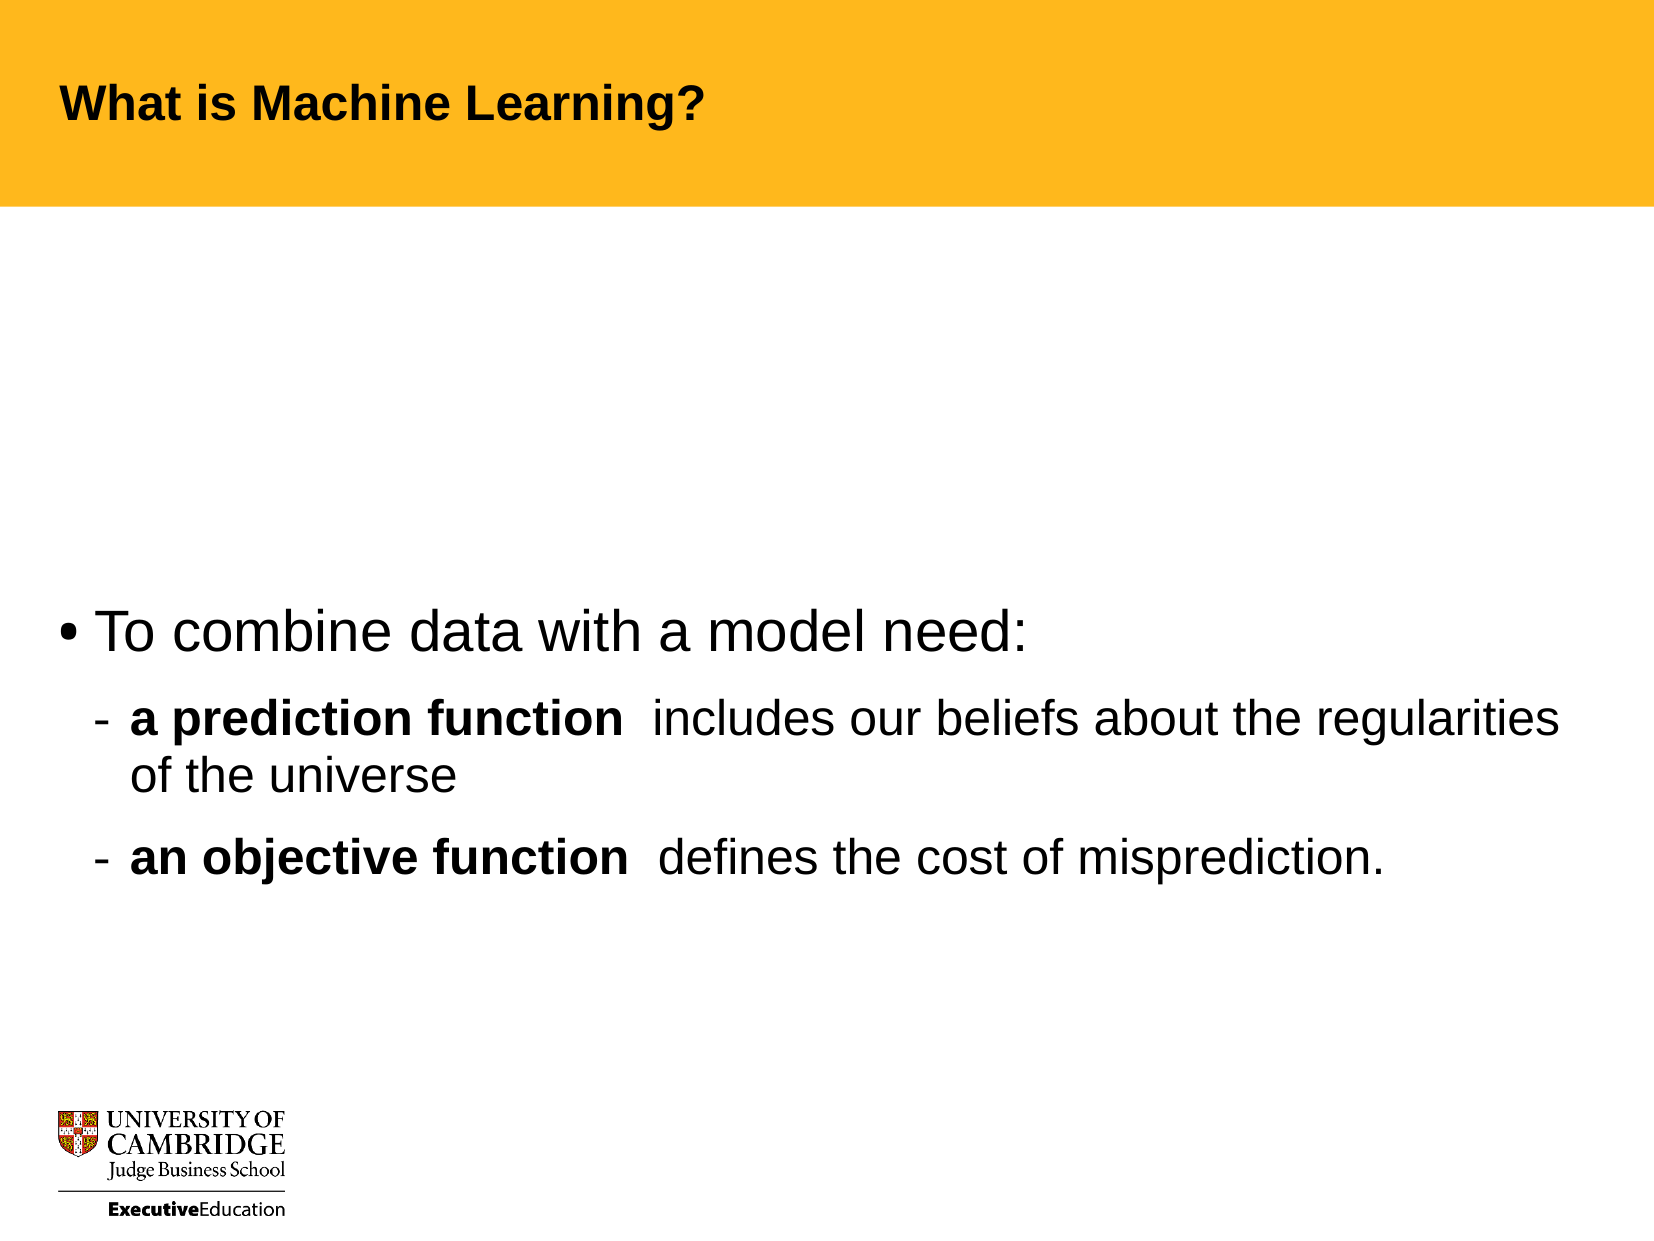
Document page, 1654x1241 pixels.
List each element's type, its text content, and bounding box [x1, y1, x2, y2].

text_box [29, 484, 1566, 1241]
list What is Machine Learning? [0, 0, 1654, 207]
